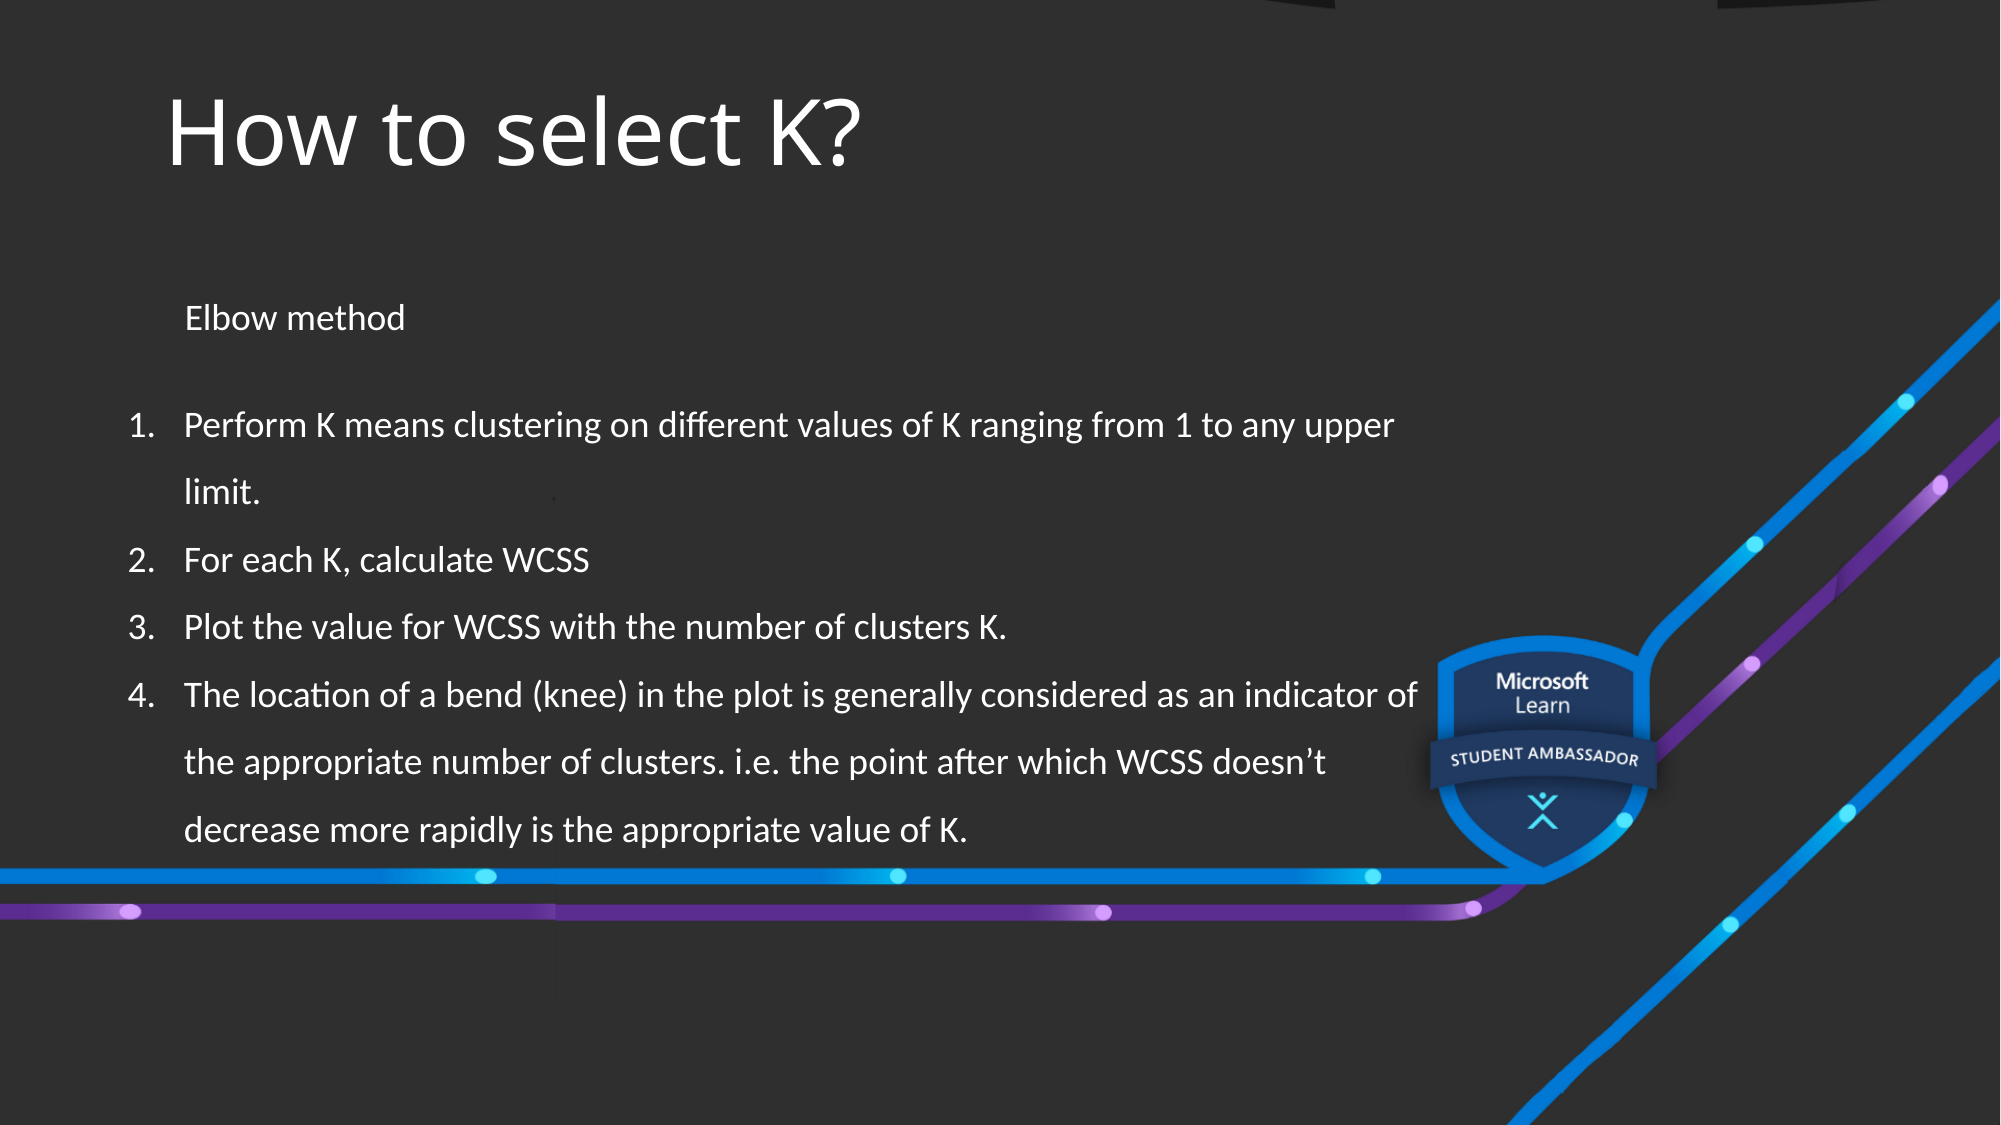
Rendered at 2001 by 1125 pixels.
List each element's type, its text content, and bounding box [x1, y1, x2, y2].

picture [0, 0, 2001, 1125]
text_box Elbow method [170, 285, 986, 346]
text_box How to select K? [149, 79, 1849, 286]
text_box Perform K means clustering on different values of K ranging from 1 to any upper limit. For each K, calculate WCSS Plot the value for WCSS with the number of clusters K. The location of a bend (knee) in the plot is generally considered as an indicator of the appropriate number of clusters. i.e. the point after which WCSS doesn’t decrease more rapidly is the appropriate value of K. [112, 370, 1469, 903]
